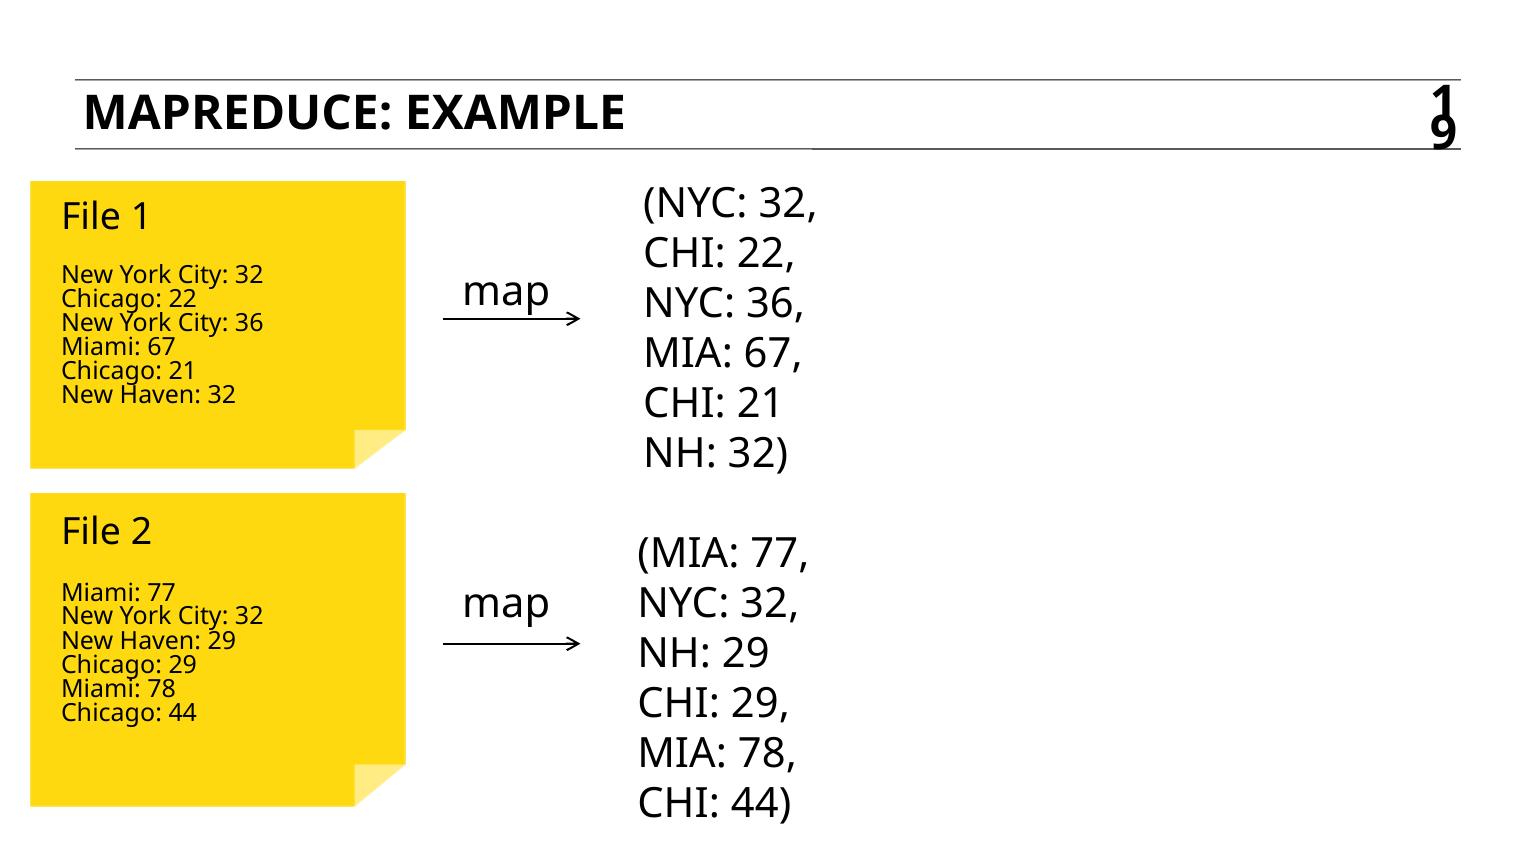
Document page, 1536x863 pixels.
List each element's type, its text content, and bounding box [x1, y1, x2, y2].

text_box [30, 493, 406, 807]
text_box map [447, 256, 565, 318]
slide_number 19 [1419, 86, 1461, 138]
text_box (NYC: 32, CHI: 22, NYC: 36, MIA: 67, CHI: 21 NH: 32) [628, 168, 833, 484]
text_box (MIA: 77, NYC: 32, NH: 29 CHI: 29, MIA: 78, CHI: 44) [622, 518, 825, 834]
text_box map [447, 568, 565, 634]
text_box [30, 180, 406, 469]
list Mapreduce: Example [67, 81, 1118, 132]
